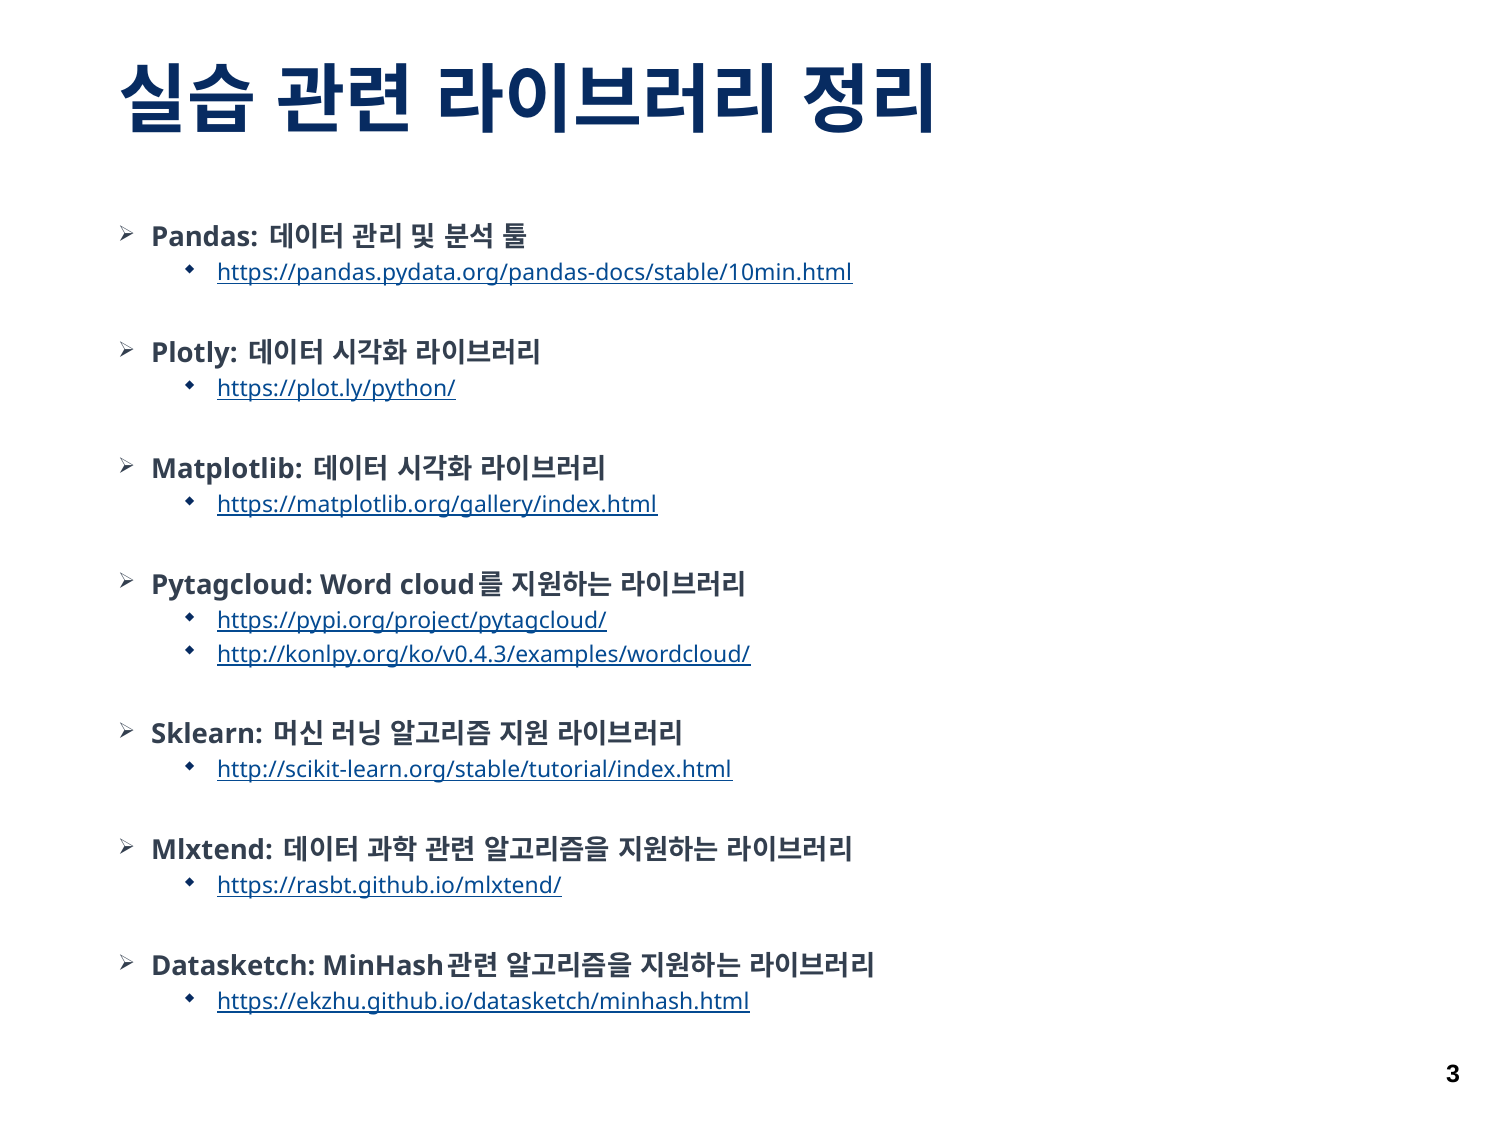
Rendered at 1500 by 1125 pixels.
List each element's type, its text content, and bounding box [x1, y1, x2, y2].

list Pandas: 데이터 관리 및 분석 툴 https://pandas.pydata.org/pandas-docs/stable/10min.html Plotly: 데이터 시각화 라이브러리 https://plot.ly/python/ Matplotlib: 데이터 시각화 라이브러리 https://matplotlib.org/gallery/index.html Pytagcloud: Word cloud를 지원하는 라이브러리 https://pypi.org/project/pytagcloud/ http://konlpy.org/ko/v0.4.3/examples/wordcloud/ Sklearn: 머신 러닝 알고리즘 지원 라이브러리 http://scikit-learn.org/stable/tutorial/index.html Mlxtend: 데이터 과학 관련 알고리즘을 지원하는 라이브러리 https://rasbt.github.io/mlxtend/ Datasketch: MinHash관련 알고리즘을 지원하는 라이브러리 https://ekzhu.github.io/datasketch/minhash.html [103, 215, 1397, 1032]
title 실습 관련 라이브러리 정리 [103, 27, 1397, 179]
slide_number 3 [1396, 1042, 1475, 1103]
